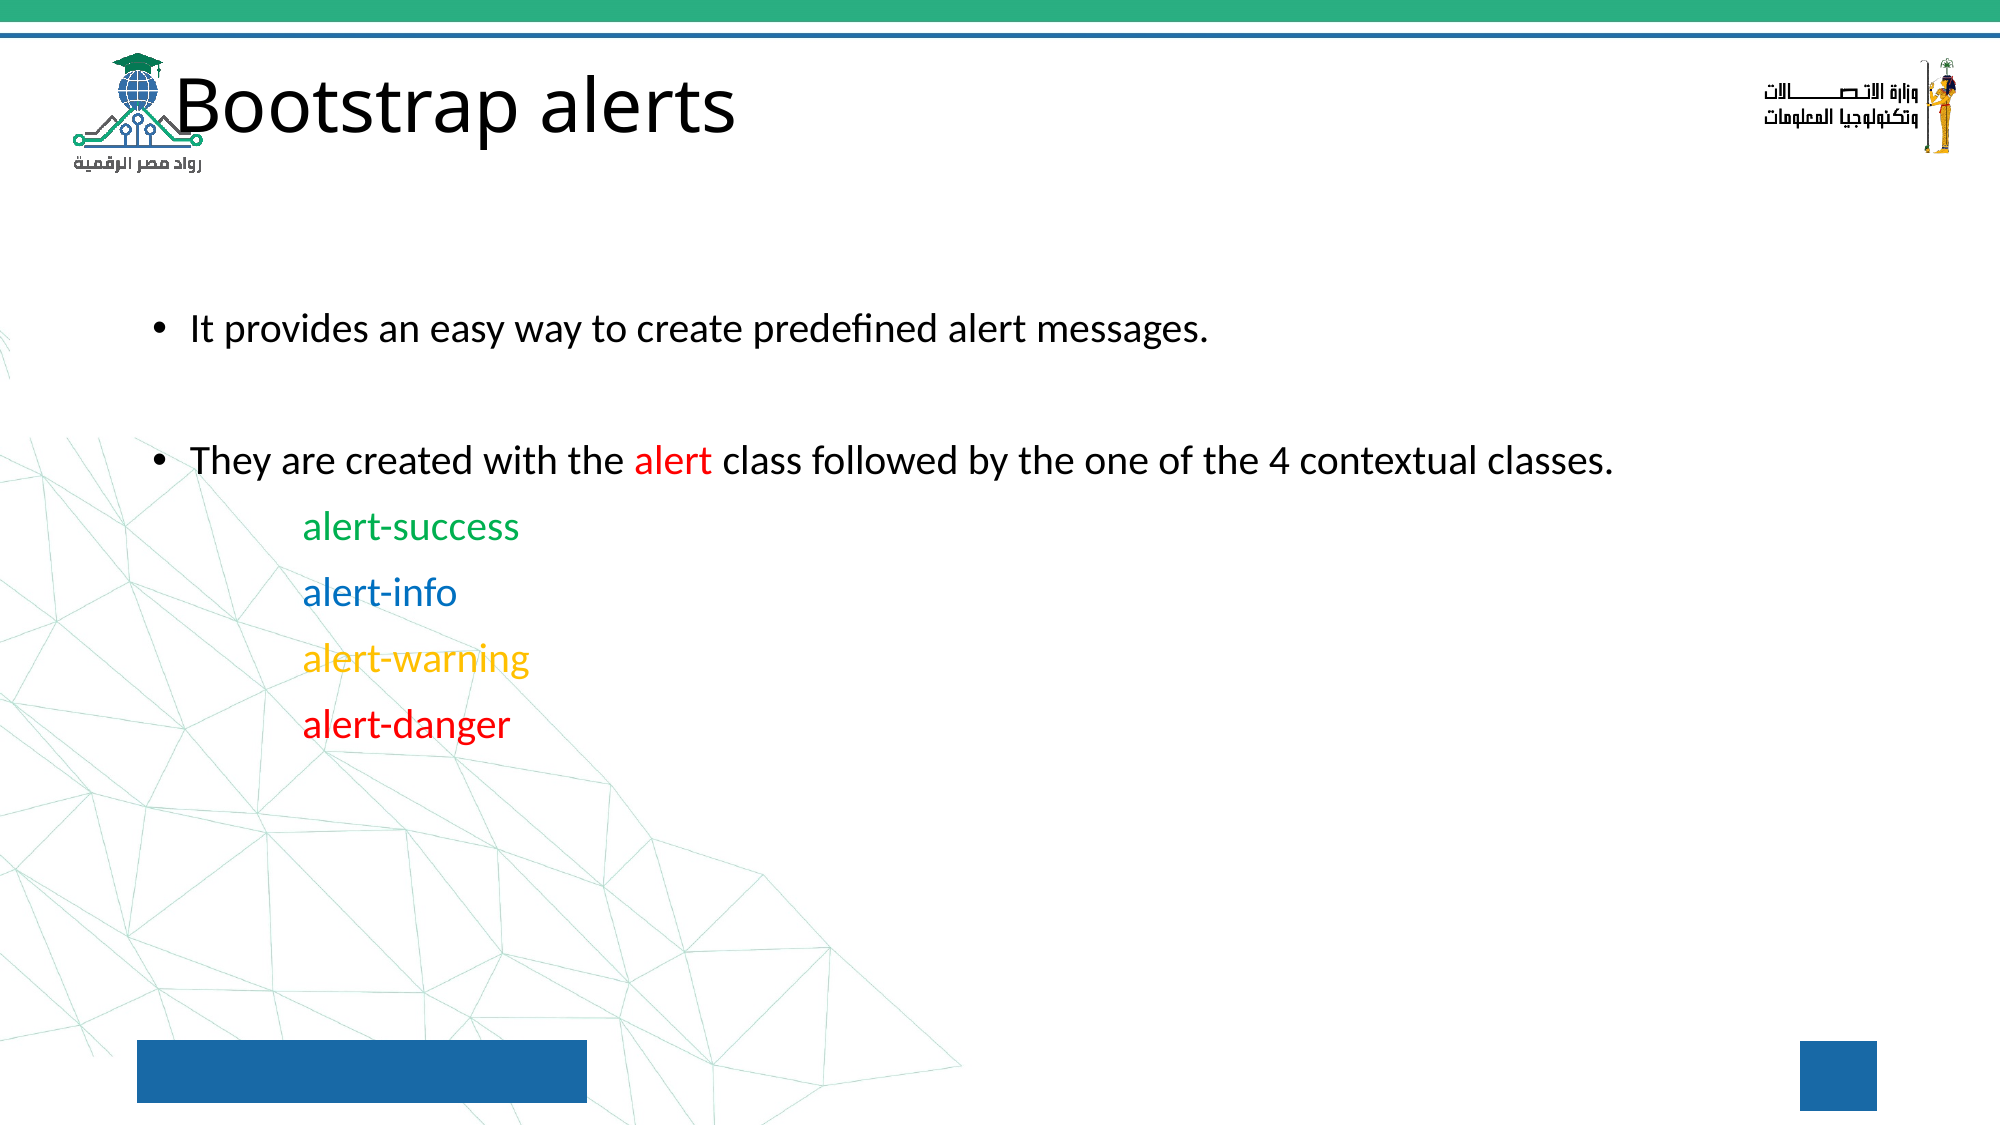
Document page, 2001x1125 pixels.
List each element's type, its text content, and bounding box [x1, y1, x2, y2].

picture [0, 0, 2000, 1125]
title Bootstrap alerts [158, 22, 1980, 194]
list It provides an easy way to create predefined alert messages. They are created with the alert class followed by the one of the 4 contextual classes. alert-success alert-info alert-warning alert-danger [137, 299, 1863, 1014]
